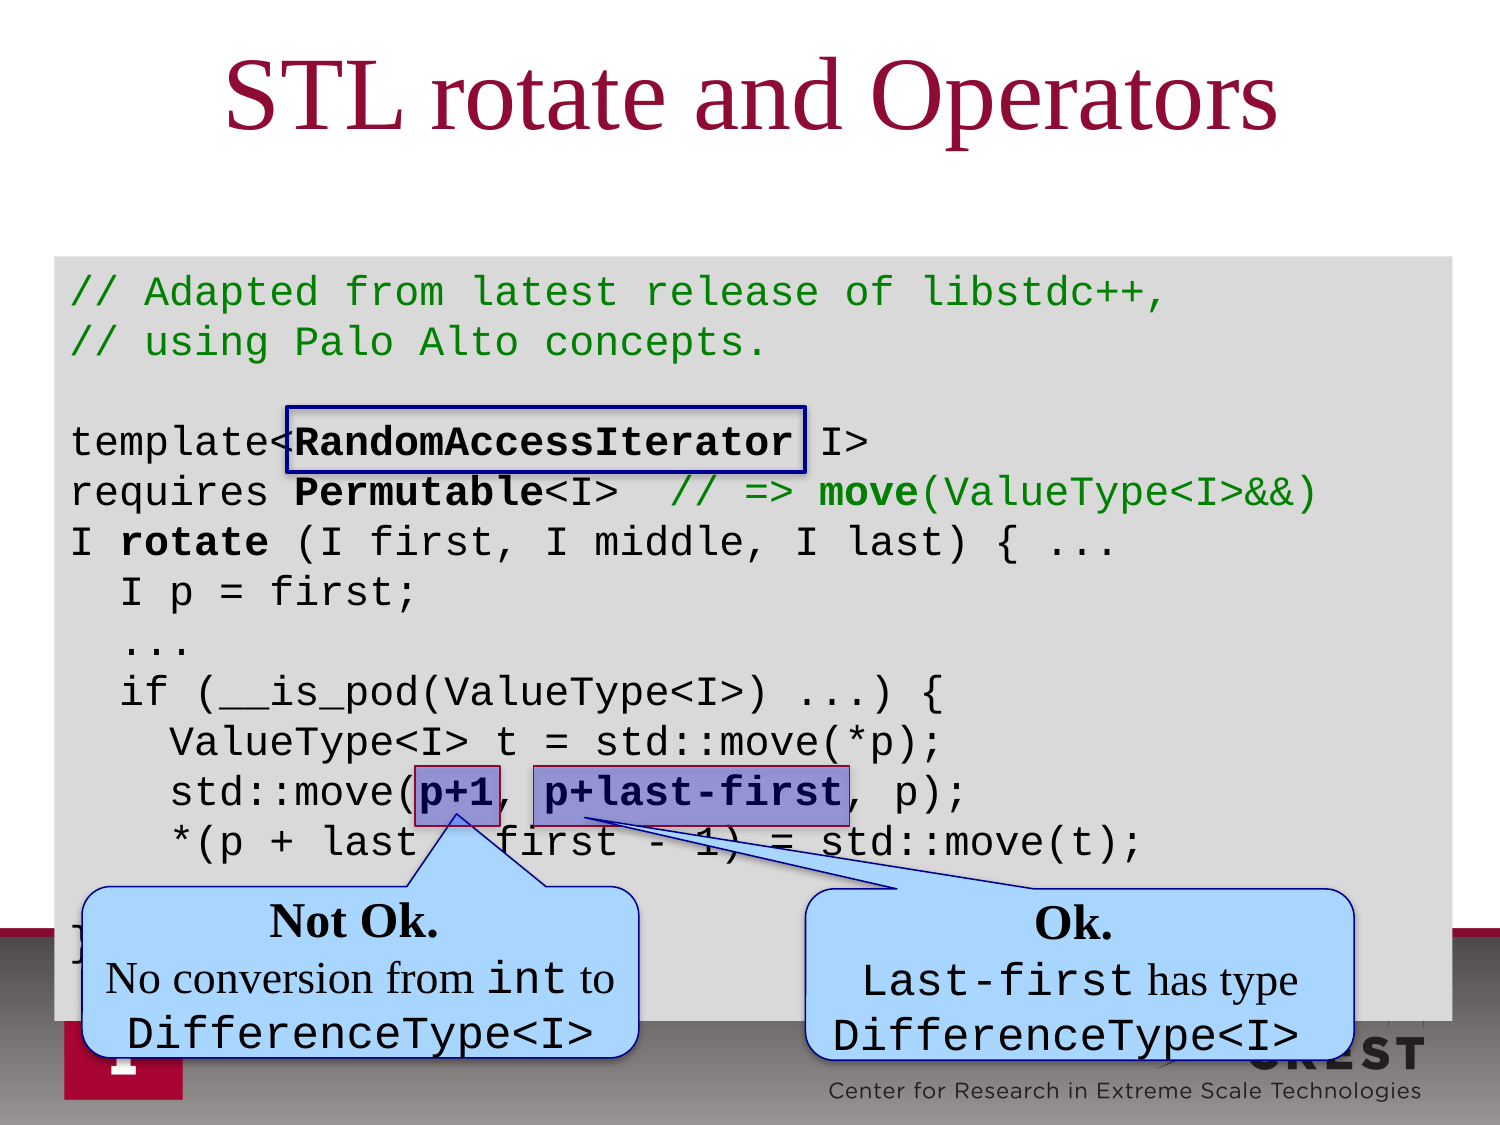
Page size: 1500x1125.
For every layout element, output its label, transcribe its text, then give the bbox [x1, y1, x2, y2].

title STL rotate and Operators [63, 17, 1441, 239]
picture [0, 928, 1500, 1125]
text_box Ok. Last-first has type DifferenceType<I> [584, 816, 1355, 1061]
text_box [533, 765, 850, 827]
text_box Not Ok. No conversion from int to DifferenceType<I> [81, 835, 640, 1059]
text_box [286, 406, 806, 472]
text_box [414, 765, 501, 827]
list // Adapted from latest release of libstdc++, // using Palo Alto concepts. template<RandomAccessIterator I> requires Permutable<I> // => move(ValueType<I>&&) I rotate (I first, I middle, I last) { ... I p = first; ... if (__is_pod(ValueType<I>) ...) { ValueType<I> t = std::move(*p); std::move(p+1, p+last-first, p); *(p + last – first - 1) = std::move(t); ... } [54, 256, 1453, 1021]
